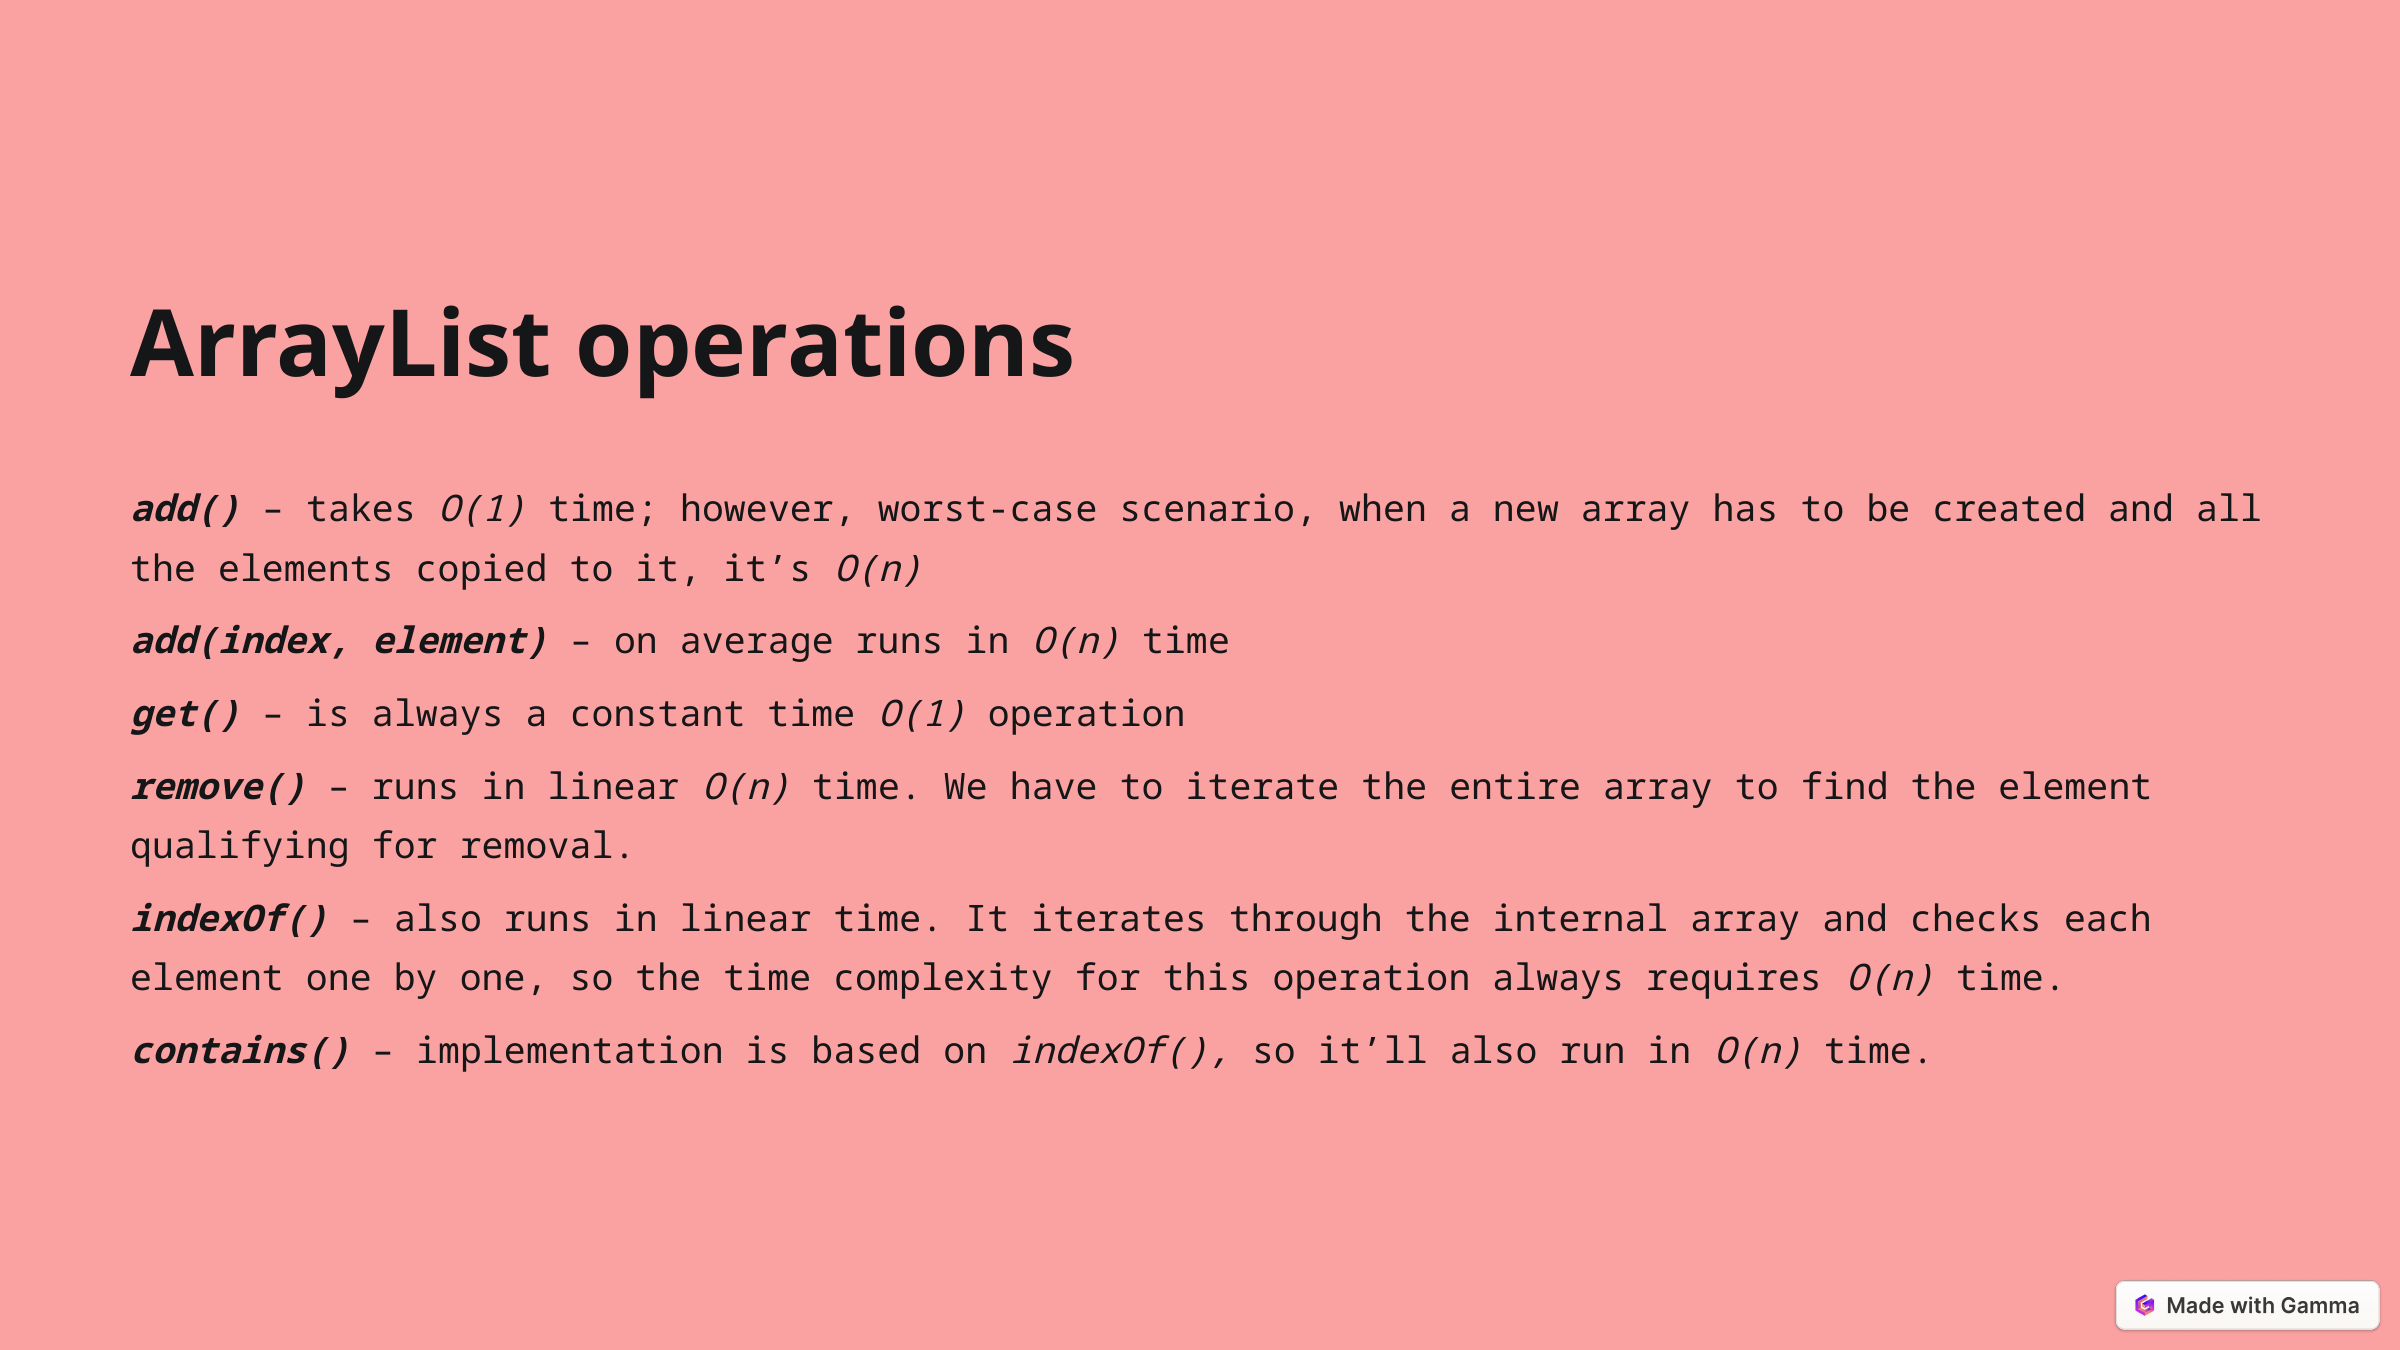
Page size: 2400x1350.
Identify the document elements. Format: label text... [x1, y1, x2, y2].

picture [2106, 1271, 2389, 1339]
text_box indexOf() – also runs in linear time. It iterates through the internal array and checks each element one by one, so the time complexity for this operation always requires O(n) time. [130, 879, 2270, 999]
text_box add(index, element) – on average runs in O(n) time [130, 601, 2270, 662]
text_box ArrayList operations [130, 279, 1160, 396]
text_box remove() – runs in linear O(n) time. We have to iterate the entire array to find the element qualifying for removal. [130, 746, 2270, 866]
text_box add() – takes O(1) time; however, worst-case scenario, when a new array has to be created and all the elements copied to it, it’s O(n) [130, 469, 2270, 589]
text_box get() – is always a constant time O(1) operation [130, 674, 2270, 734]
text_box contains() – implementation is based on indexOf(), so it’ll also run in O(n) time. [130, 1011, 2270, 1071]
